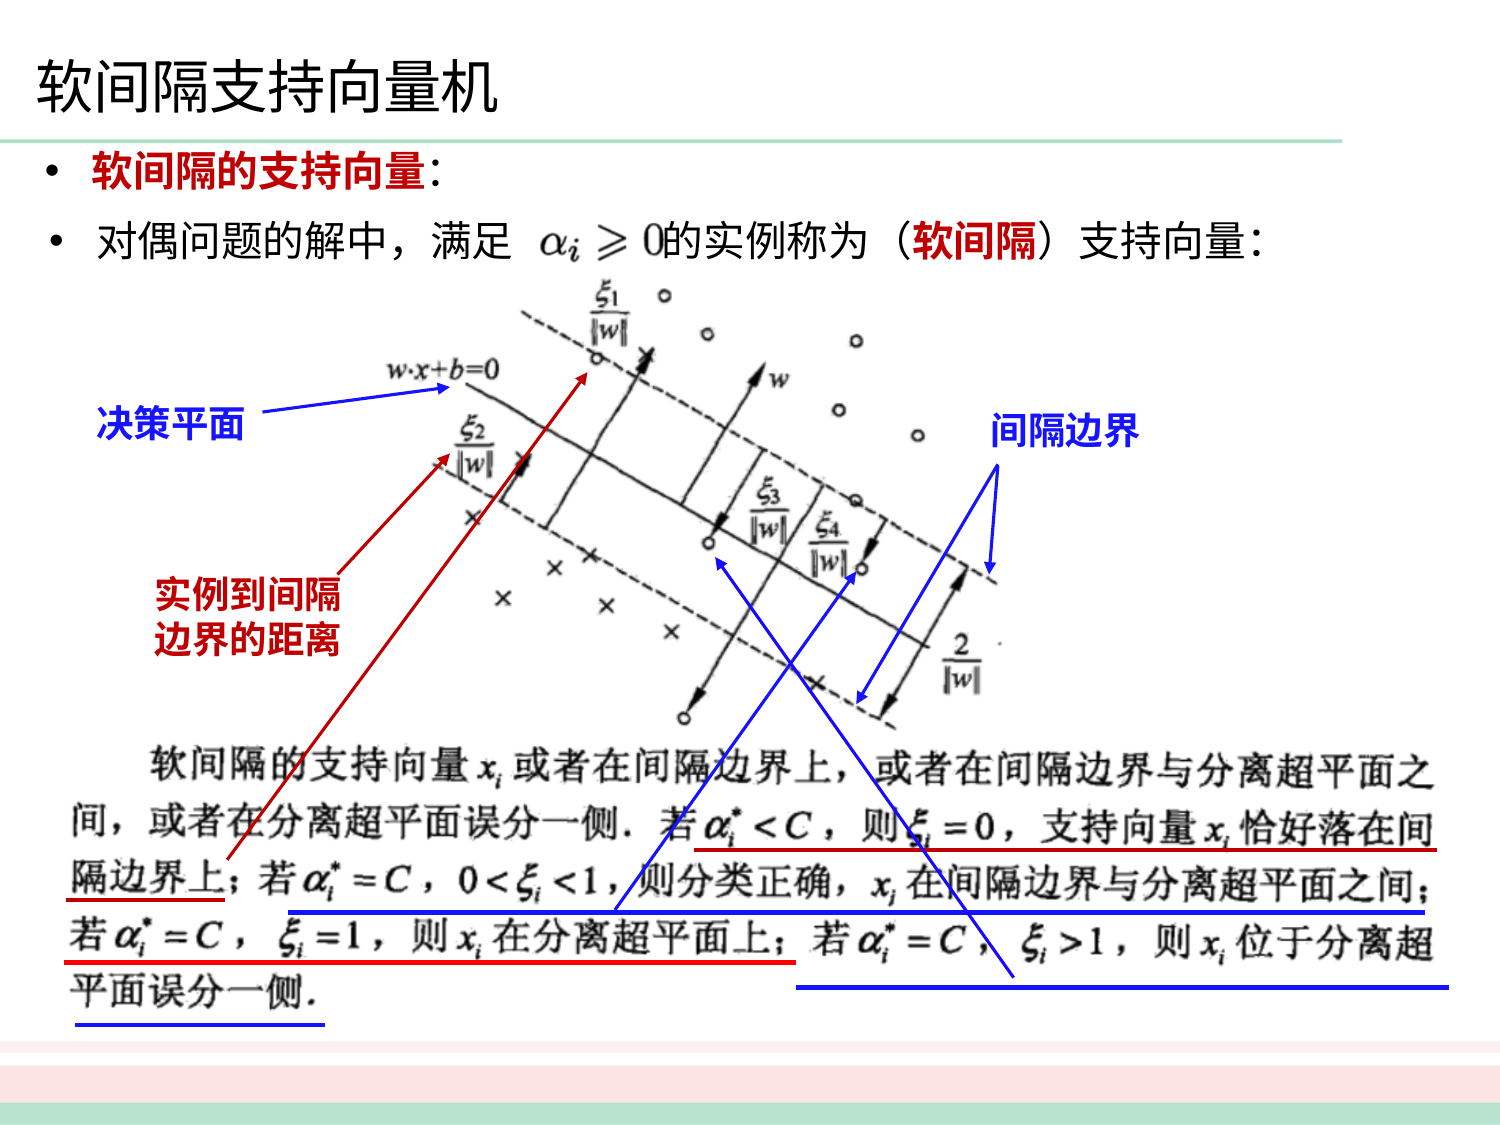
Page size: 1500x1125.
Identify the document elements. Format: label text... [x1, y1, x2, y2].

picture [0, 0, 1500, 1125]
title 软间隔支持向量机 [30, 42, 1470, 239]
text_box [614, 571, 709, 911]
text_box 间隔边界 [1016, 399, 1156, 460]
text_box 软间隔的支持向量： [30, 137, 1392, 203]
text_box 对偶问题的解中，满足 的实例称为（软间隔）支持向量： [34, 207, 1396, 273]
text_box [855, 464, 999, 555]
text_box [714, 556, 1014, 978]
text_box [226, 371, 588, 861]
text_box 实例到间隔边界的距离 [139, 563, 221, 669]
text_box 决策平面 [81, 392, 221, 453]
